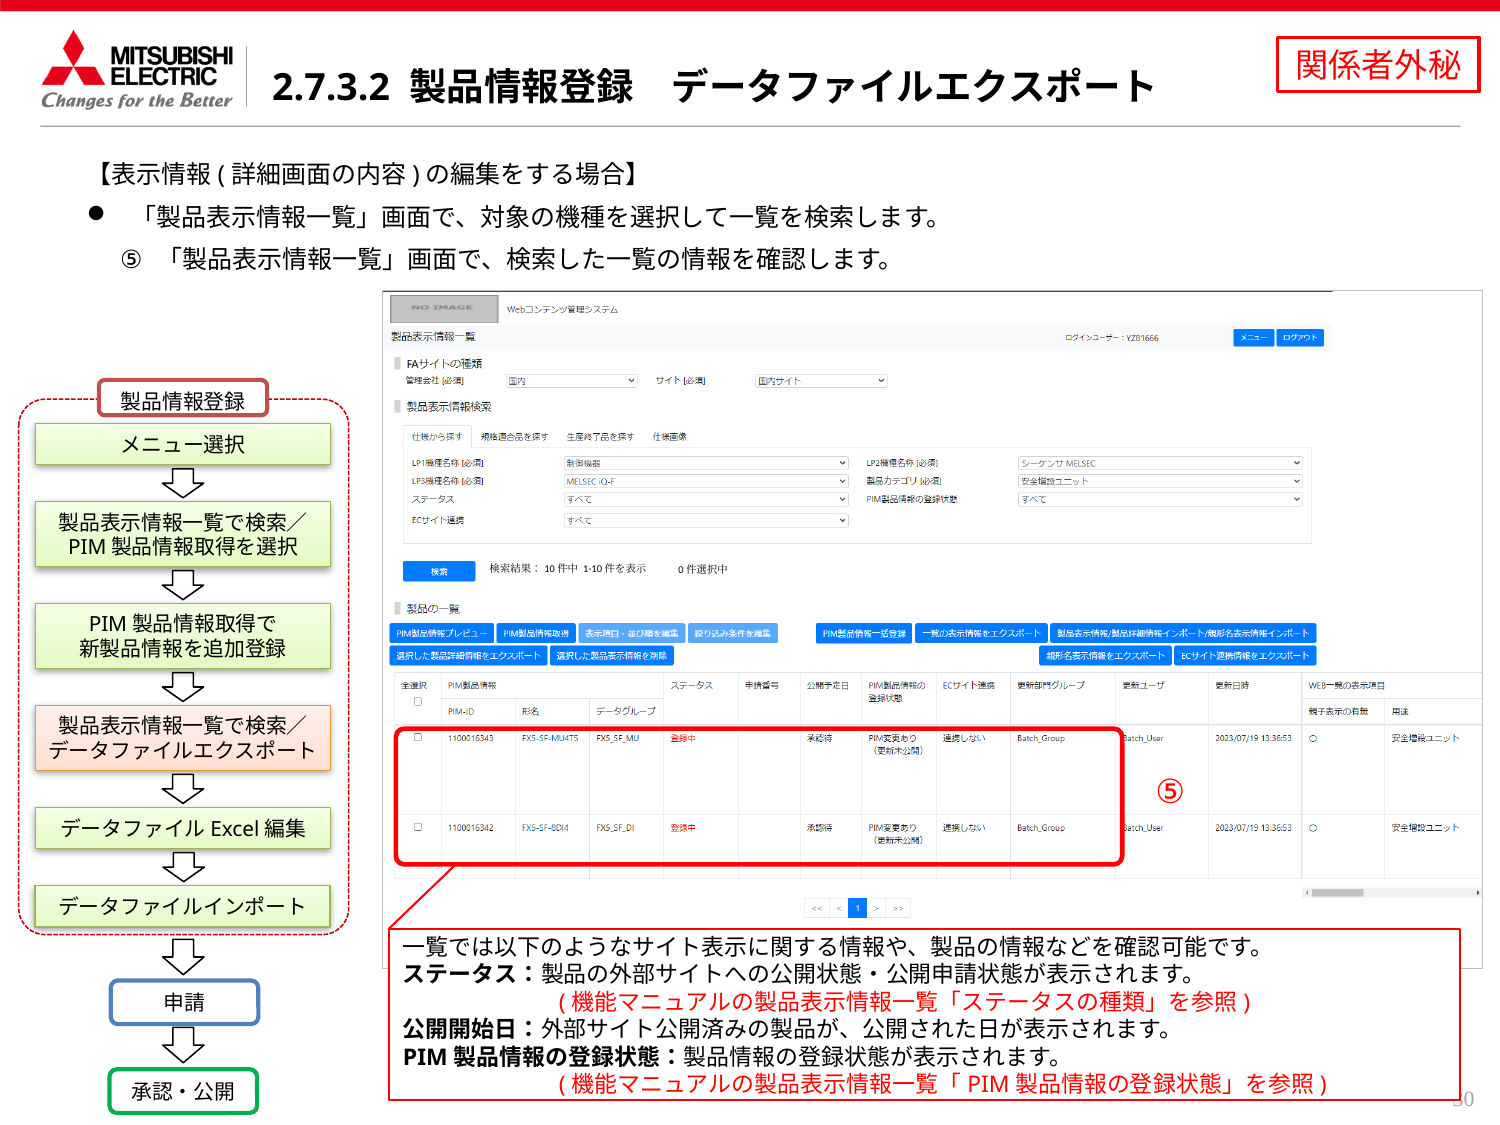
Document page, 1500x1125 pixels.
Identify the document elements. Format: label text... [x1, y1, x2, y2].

text_box 一覧では以下のようなサイト表示に関する情報や、製品の情報などを確認可能です。 ステータス：製品の外部サイトへの公開状態・公開申請状態が表示されます。 (機能マニュアルの製品表示情報一覧「ステータスの種類」を参照) 公開開始日：外部サイト公開済みの製品が、公開された日が表示されます。 PIM製品情報の登録状態：製品情報の登録状態が表示されます。 (機能マニュアルの製品表示情報一覧「PIM製品情報の登録状態」を参照) [387, 978, 1462, 1102]
picture [0, 0, 1500, 1125]
slide_number 30 [1376, 1073, 1490, 1122]
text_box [18, 379, 349, 1114]
text_box 2.7.3.2 製品情報登録 データファイルエクスポート [257, 45, 1484, 126]
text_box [381, 290, 1483, 970]
list 【表示情報(詳細画面の内容)の編集をする場合】 「製品表示情報一覧」画面で、対象の機種を選択して一覧を検索します。 「製品表示情報一覧」画面で、検索した一覧の情報を確認します。 [71, 151, 1425, 247]
